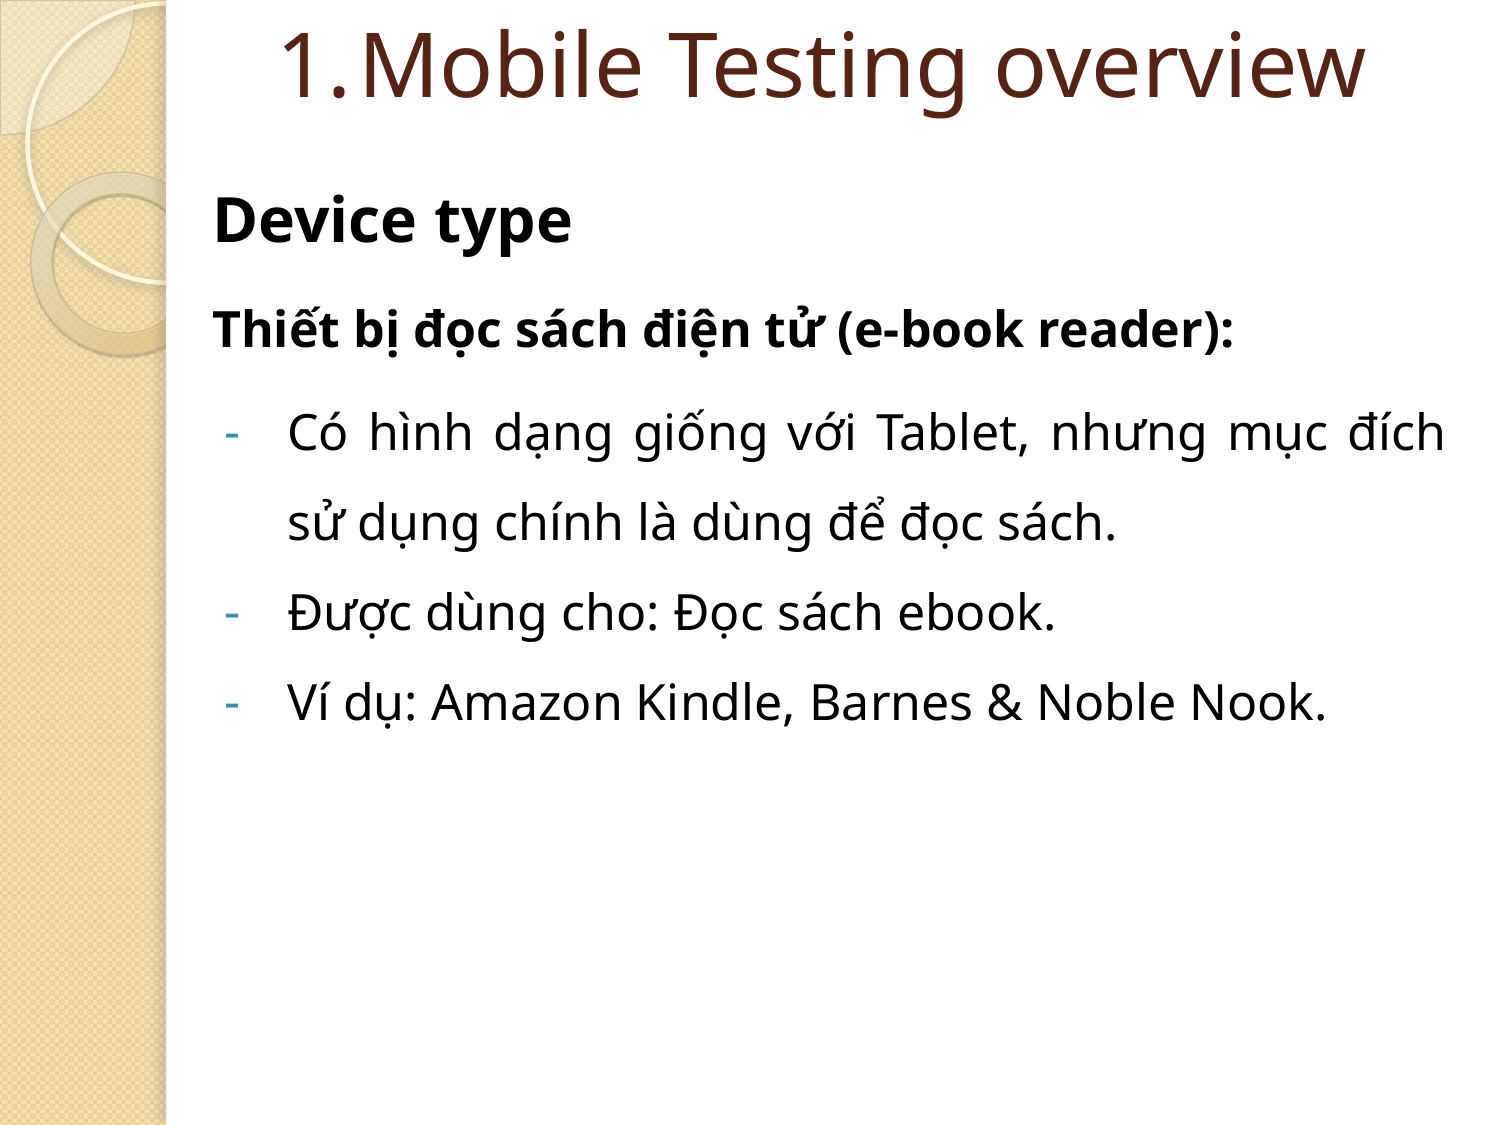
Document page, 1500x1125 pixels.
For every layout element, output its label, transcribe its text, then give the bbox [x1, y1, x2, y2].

text_box Mobile Testing overview [149, 0, 1500, 157]
picture [0, 15, 166, 1125]
list Device type Thiết bị đọc sách điện tử (e-book reader): Có hình dạng giống với Tablet, nhưng mục đích sử dụng chính là dùng để đọc sách. Được dùng cho: Đọc sách ebook. Ví dụ: Amazon Kindle, Barnes & Noble Nook. [197, 157, 1463, 1125]
